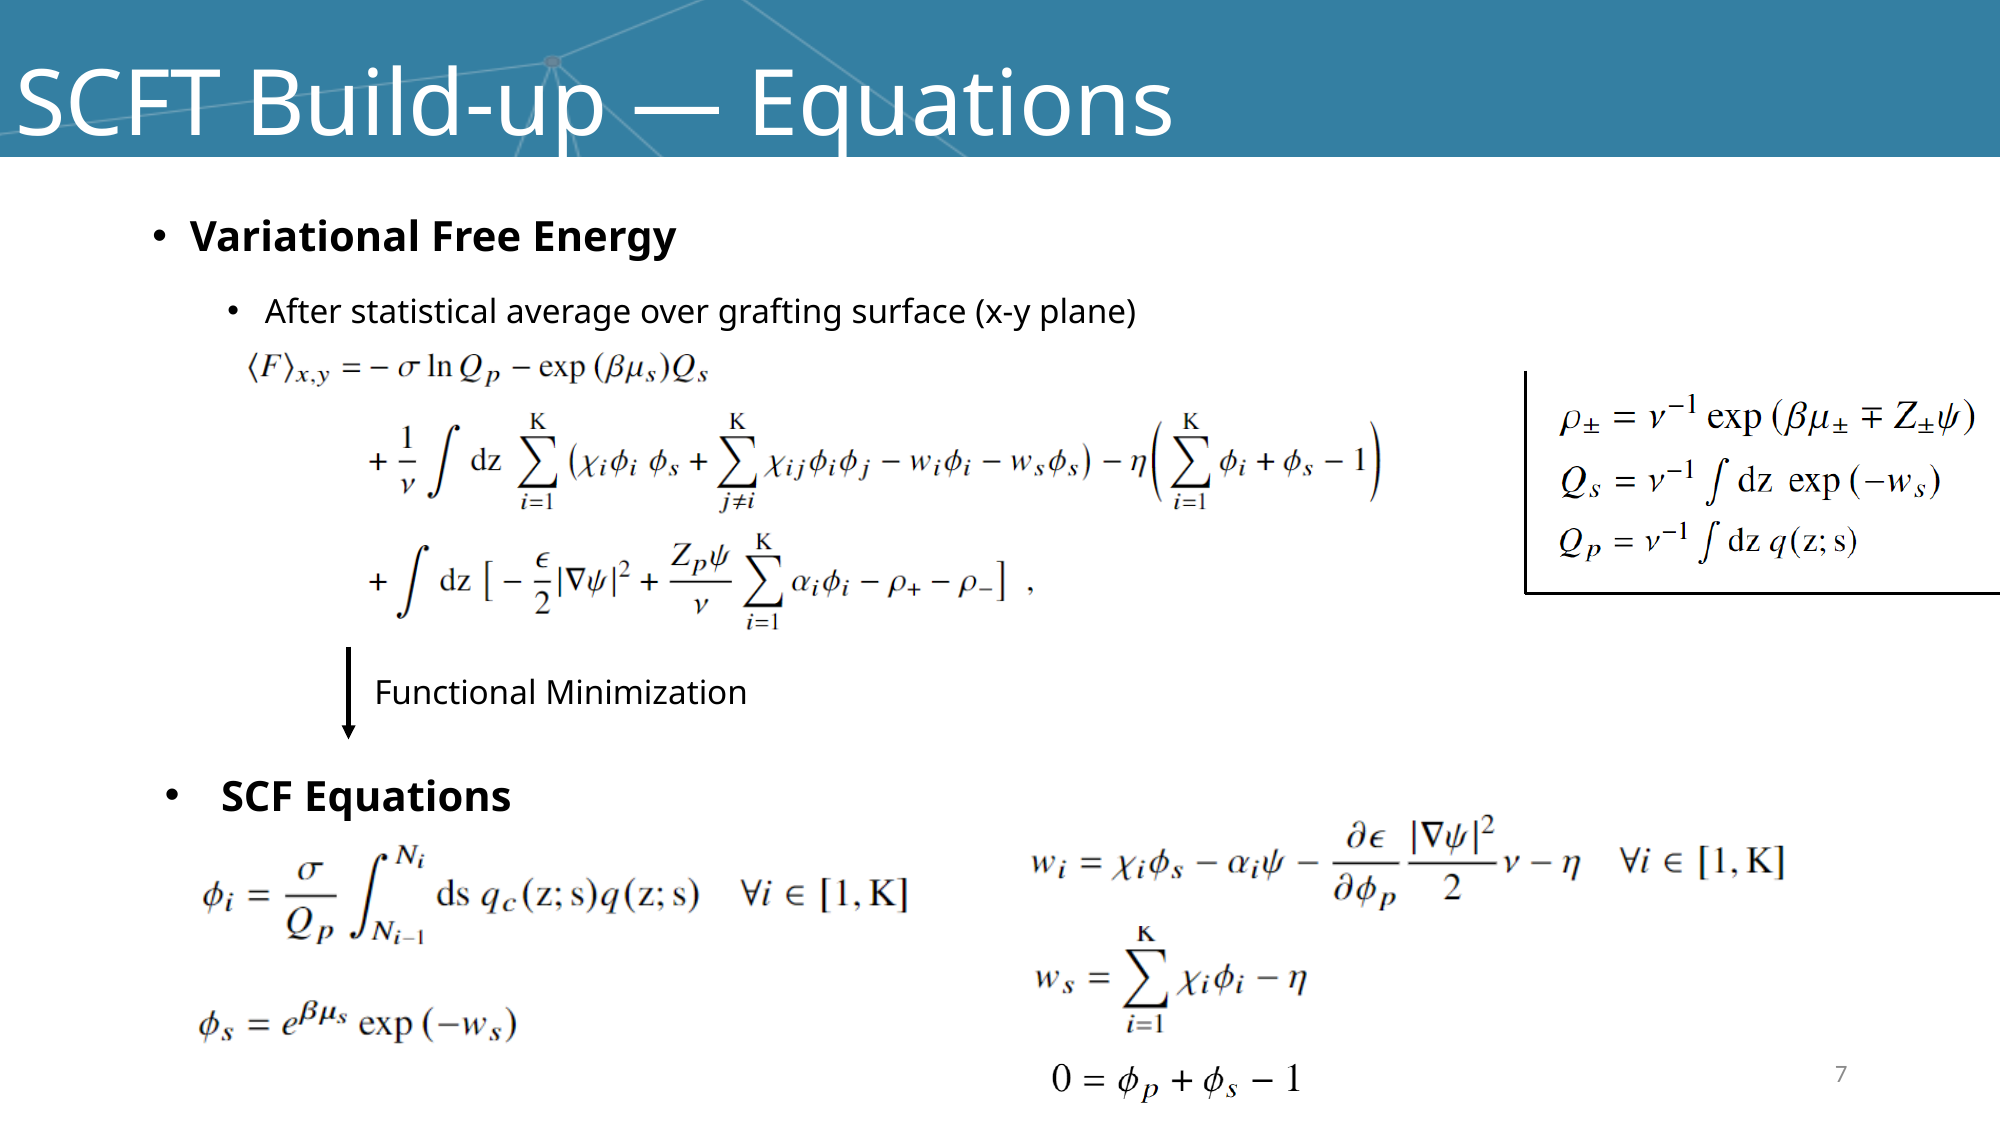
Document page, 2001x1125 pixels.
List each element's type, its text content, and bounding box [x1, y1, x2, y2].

slide_number 7 [1412, 1042, 1863, 1103]
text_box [1525, 370, 2000, 594]
list Variational Free Energy After statistical average over grafting surface (x-y plane) [137, 177, 1863, 1016]
picture [1044, 1054, 1308, 1108]
picture [999, 801, 1811, 1046]
text_box Functional Minimization [359, 663, 789, 719]
text_box SCF Equations [150, 761, 579, 827]
picture [165, 840, 983, 965]
picture [165, 986, 983, 1063]
title SCFT Build-up — Equations [0, 23, 1725, 155]
picture [239, 333, 1390, 640]
